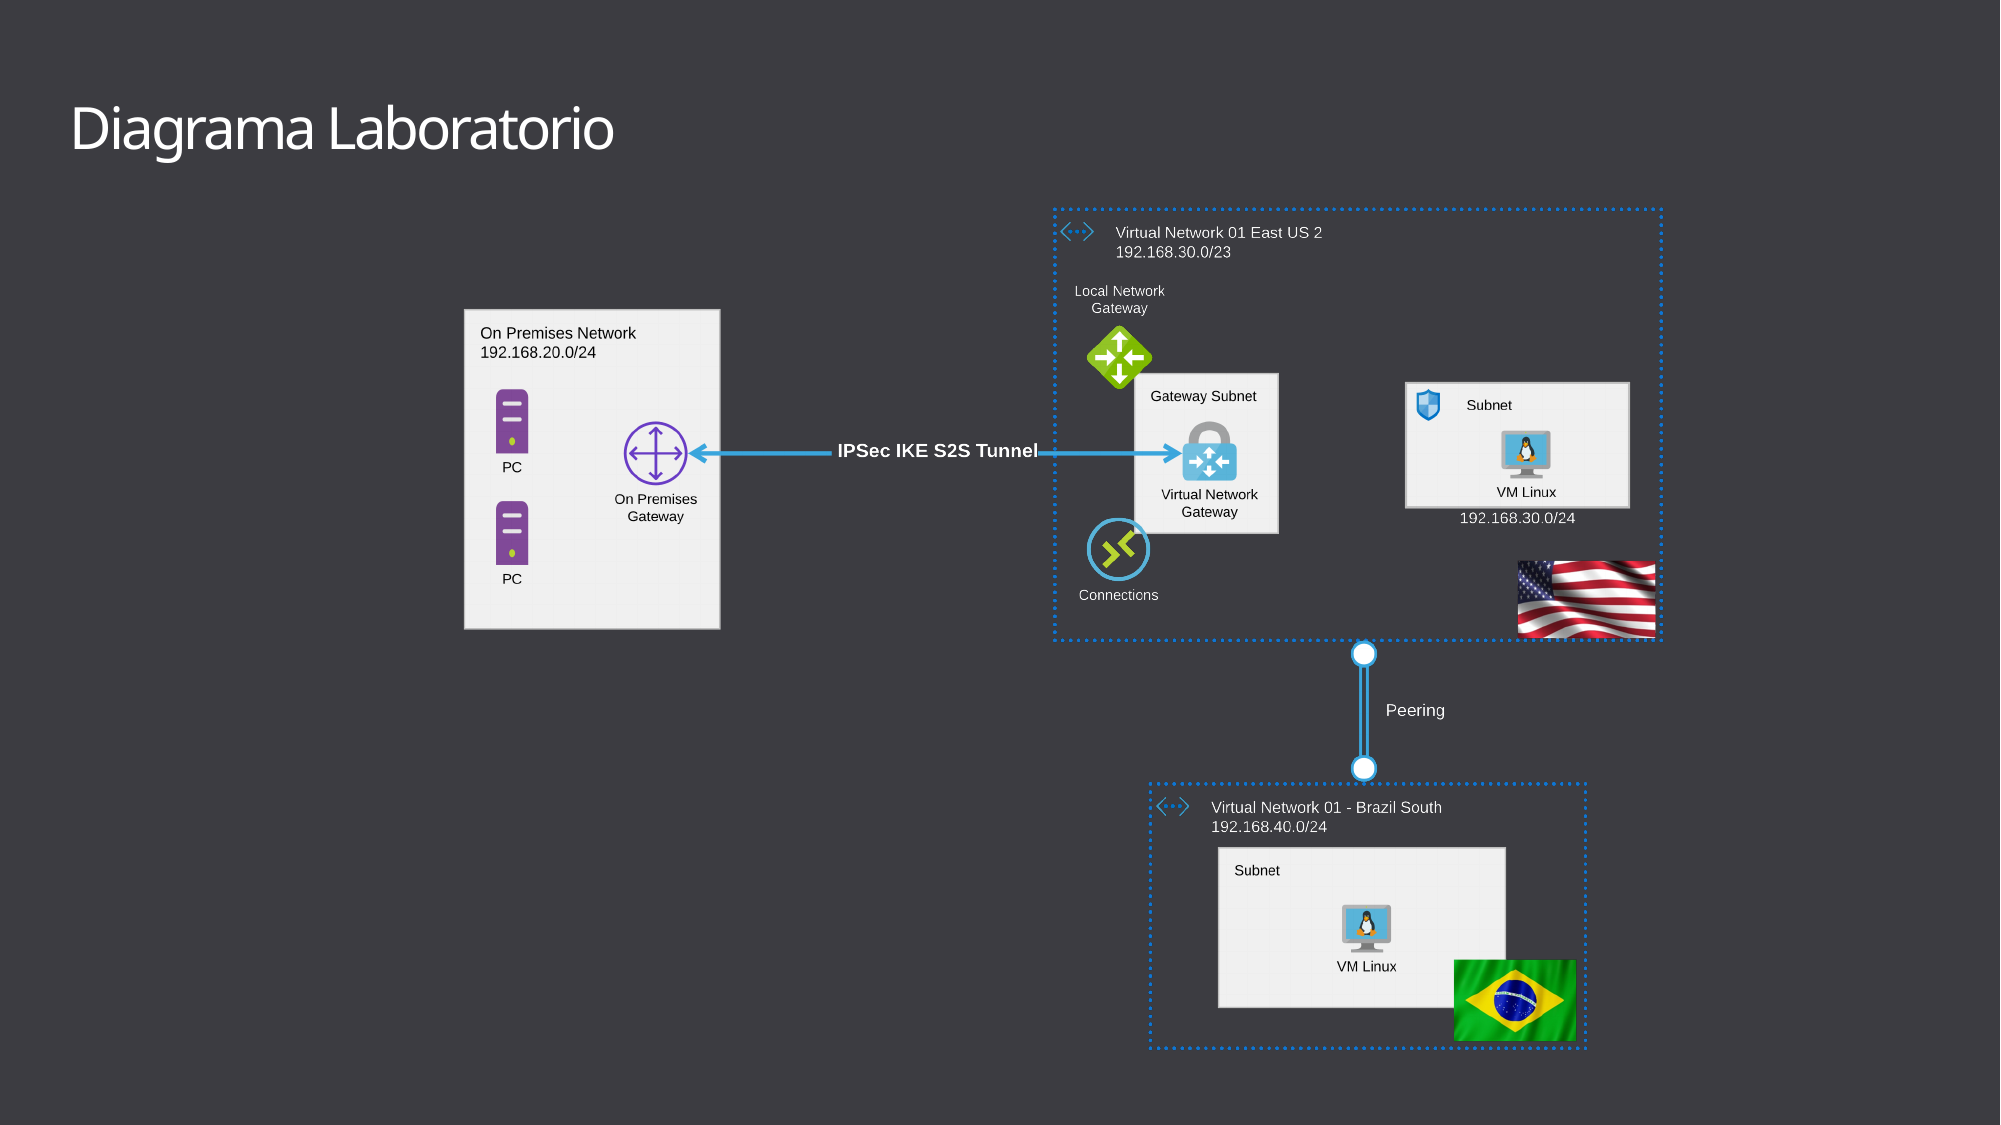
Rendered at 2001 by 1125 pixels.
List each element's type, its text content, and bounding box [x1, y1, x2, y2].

picture [448, 193, 1669, 1060]
title Diagrama Laboratorio [69, 72, 1930, 194]
